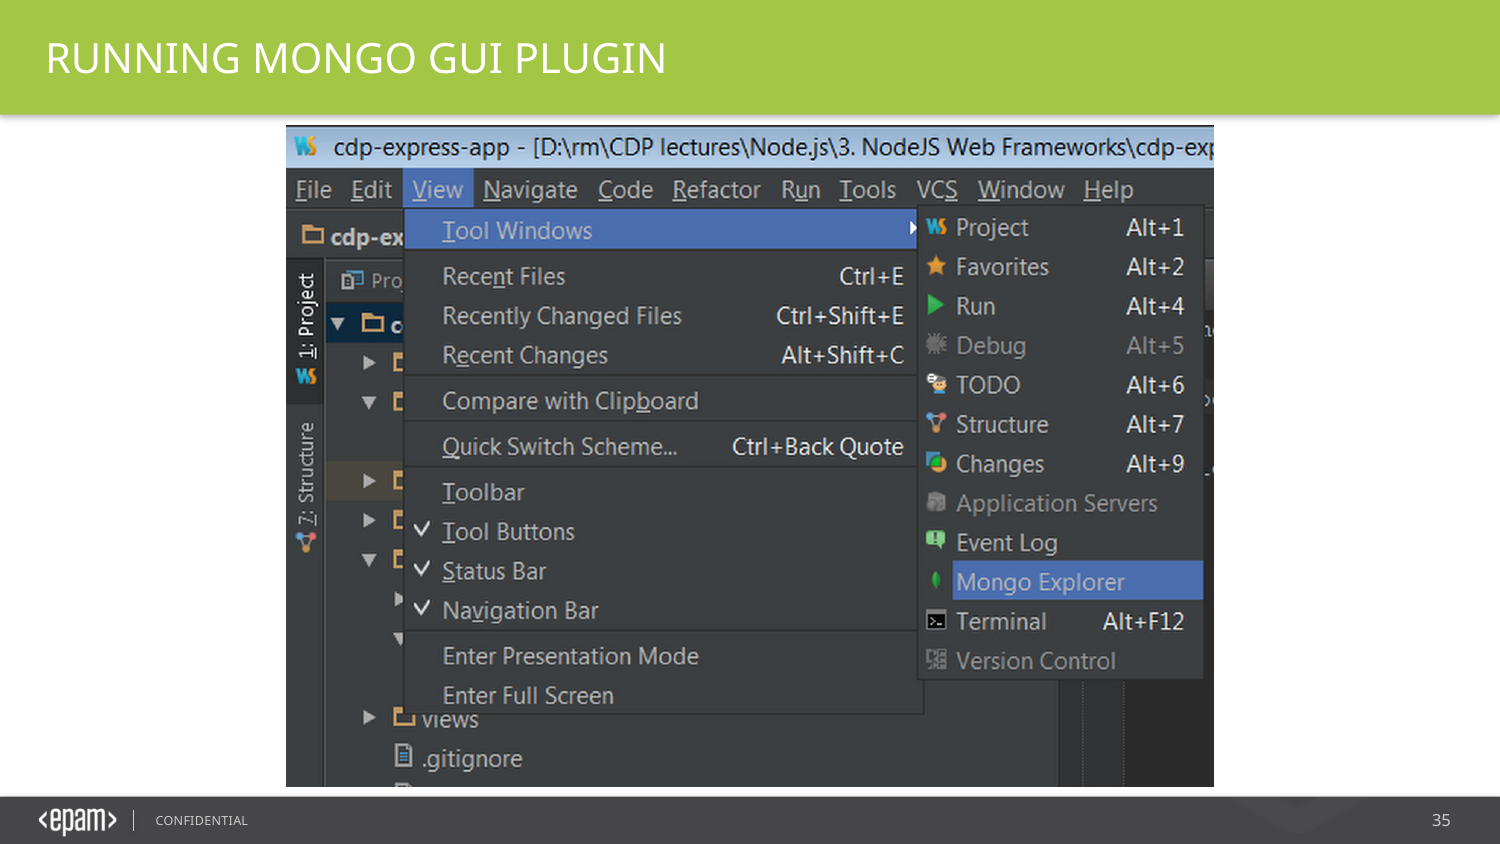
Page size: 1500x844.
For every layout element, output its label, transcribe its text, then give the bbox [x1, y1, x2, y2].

list RUNNING MONGO GUI PLUGIN [0, 0, 1500, 115]
picture [38, 808, 117, 837]
picture [285, 124, 1215, 787]
